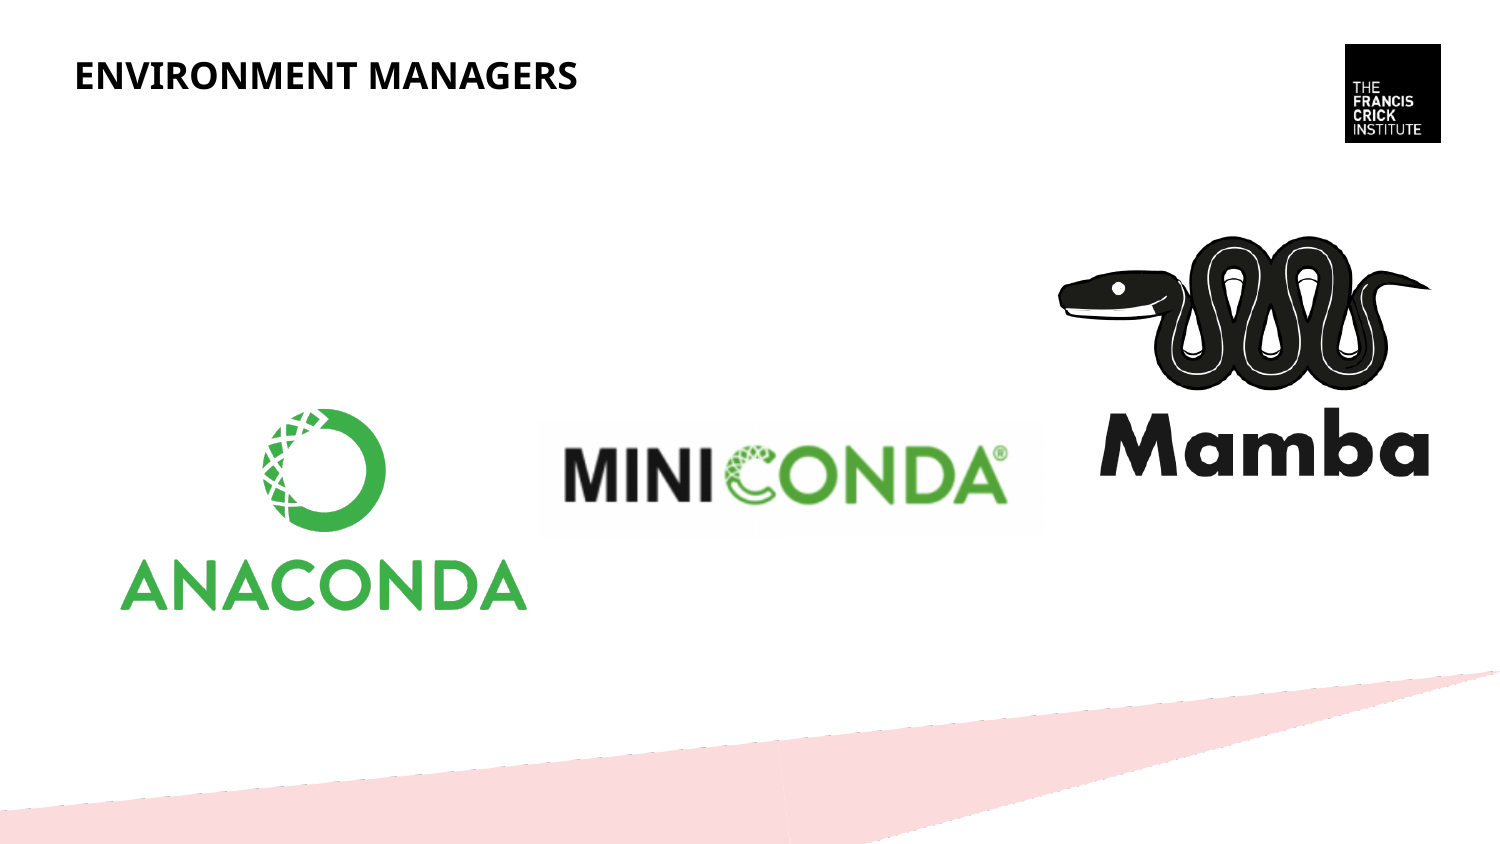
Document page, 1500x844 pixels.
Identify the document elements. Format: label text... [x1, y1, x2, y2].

picture [539, 193, 1500, 539]
title ENVIRONMENT MANAGERS [58, 43, 1171, 156]
picture [1345, 44, 1441, 143]
picture [120, 306, 527, 713]
